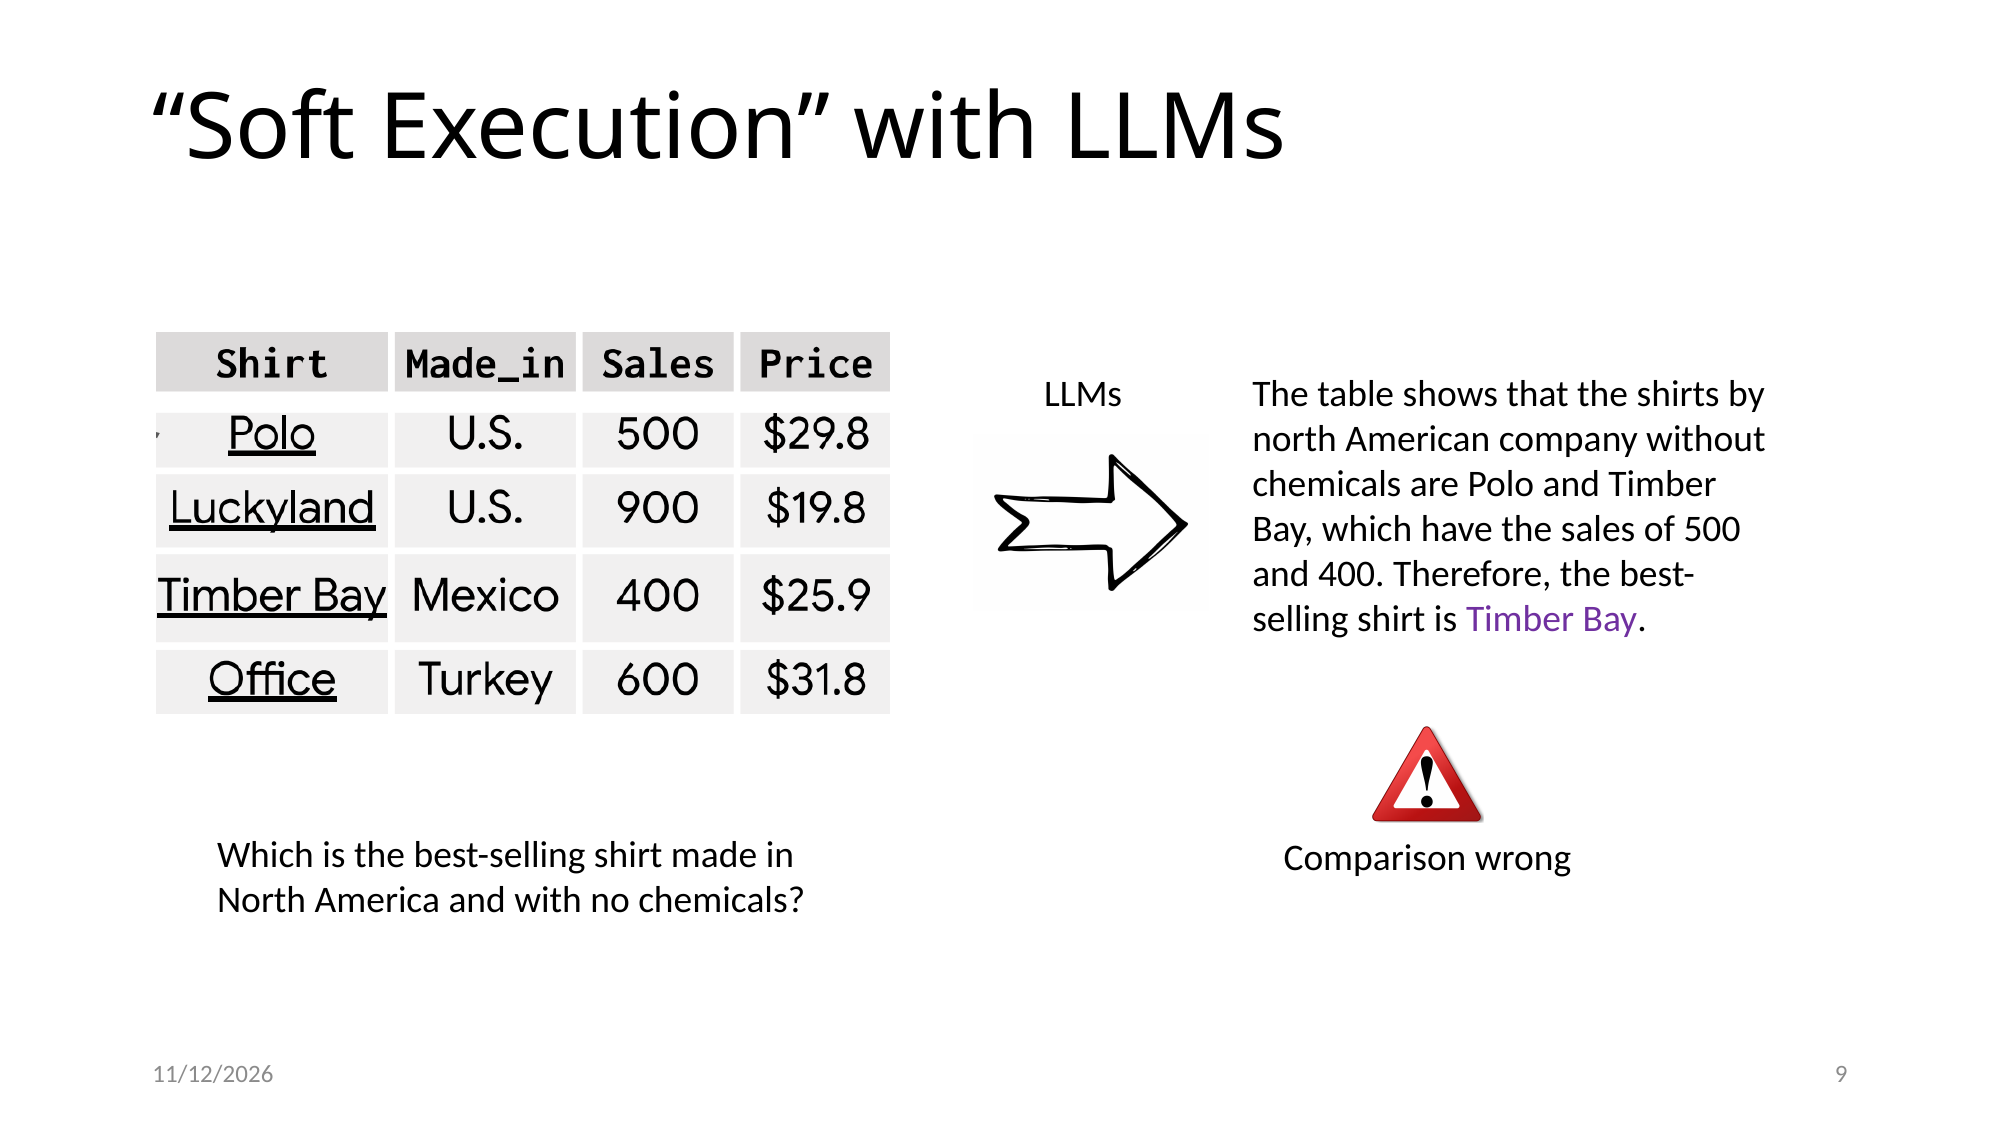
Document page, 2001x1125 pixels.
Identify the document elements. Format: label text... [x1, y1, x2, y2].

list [156, 332, 890, 714]
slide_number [137, 1042, 588, 1103]
picture [973, 434, 1209, 612]
slide_number 9 [1412, 1042, 1863, 1103]
text_box LLMs [1029, 361, 1138, 422]
title “Soft Execution” with LLMs [137, 59, 1863, 199]
text_box Which is the best-selling shirt made in North America and with no chemicals? [202, 822, 844, 928]
picture [1372, 726, 1484, 823]
text_box The table shows that the shirts by north American company without chemicals are Polo and Timber Bay, which have the sales of 500 and 400. Therefore, the best-selling shirt is Timber Bay. [1237, 361, 1798, 647]
text_box Comparison wrong [1268, 825, 1587, 885]
